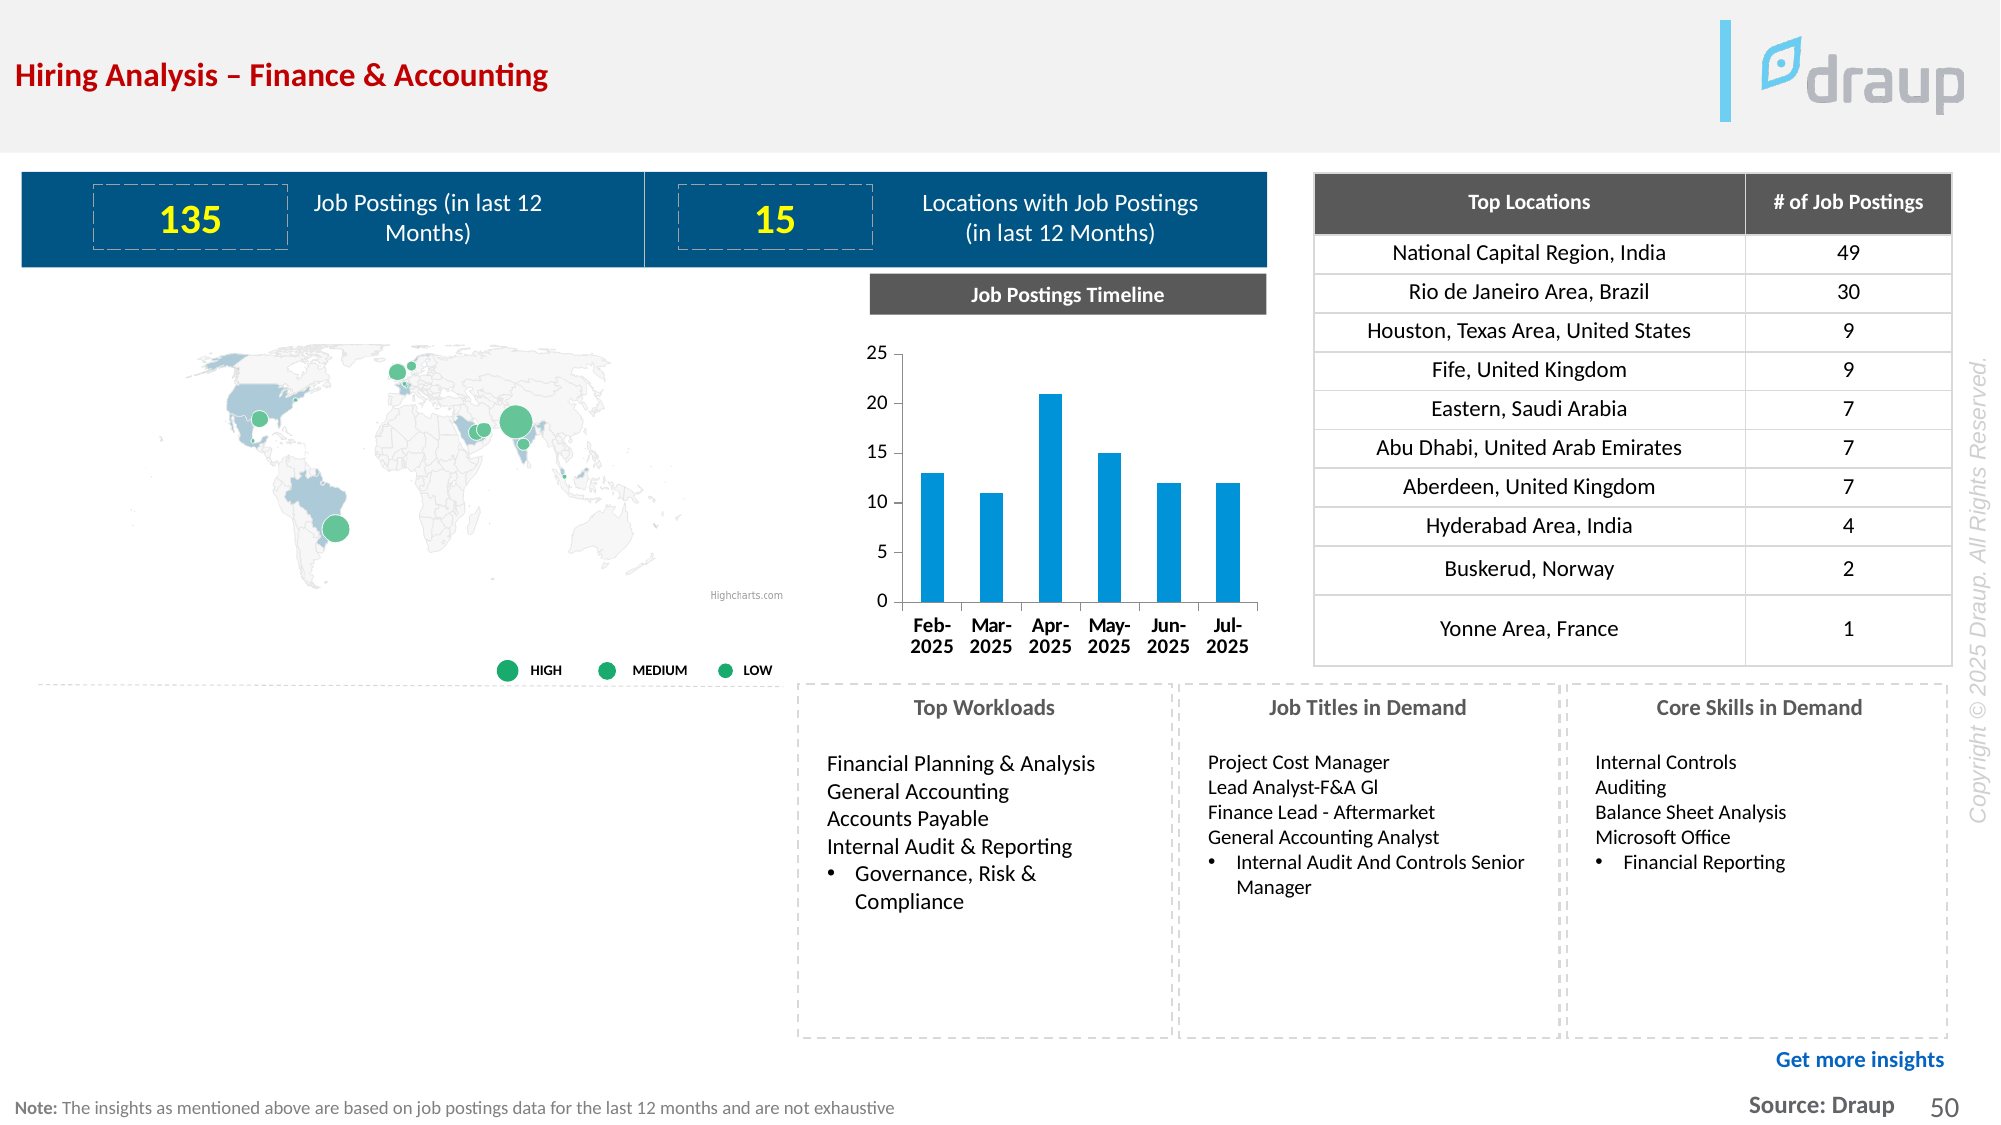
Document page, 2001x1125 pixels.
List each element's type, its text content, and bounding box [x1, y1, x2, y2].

table_cell 7 [1746, 391, 1951, 429]
text_box Note: The insights as mentioned above are based on job postings data for the last 12 months and are not exhaustive [0, 1088, 1080, 1125]
table_cell 2 [1746, 547, 1951, 594]
text_box 15 [678, 184, 873, 250]
chart [857, 337, 1266, 665]
text_box [21, 279, 792, 658]
table_cell Yonne Area, France [1315, 596, 1745, 665]
table_cell Fife, United Kingdom [1315, 353, 1745, 390]
text_box Locations with Job Postings (in last 12 Months) [892, 179, 1230, 255]
table_cell 49 [1746, 236, 1951, 273]
text_box 135 [93, 184, 259, 250]
table_cell Abu Dhabi, United Arab Emirates [1315, 430, 1745, 467]
text_box Project Cost Manager Lead Analyst-F&A Gl Finance Lead - Aftermarket General Accounting Analyst Internal Audit And Controls Senior Manager [1193, 741, 1549, 907]
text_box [496, 653, 792, 684]
text_box Job Postings (in last 12 Months) [259, 179, 597, 255]
table_cell 9 [1746, 314, 1951, 351]
table_header Top Locations [1315, 174, 1745, 234]
picture [22, 334, 792, 603]
text_box Hiring Analysis – Finance & Accounting [0, 9, 1645, 143]
table_cell 7 [1746, 430, 1951, 467]
text_box Core Skills in Demand [1642, 685, 1884, 728]
text_box [1178, 683, 1561, 1039]
table_cell National Capital Region, India [1315, 236, 1745, 273]
text_box [797, 683, 1173, 1039]
text_box [645, 171, 1268, 268]
table_cell Buskerud, Norway [1315, 547, 1745, 594]
table_cell Eastern, Saudi Arabia [1315, 391, 1745, 429]
table_cell 4 [1746, 508, 1951, 545]
table_cell Houston, Texas Area, United States [1315, 314, 1745, 351]
table_cell 9 [1746, 353, 1951, 390]
text_box [21, 171, 644, 268]
table_cell Hyderabad Area, India [1315, 508, 1745, 545]
table_cell Aberdeen, United Kingdom [1315, 469, 1745, 506]
text_box Job Postings Timeline [869, 273, 1267, 315]
table_cell 30 [1746, 275, 1951, 312]
text_box Internal Controls Auditing Balance Sheet Analysis Microsoft Office Financial Reporting [1580, 741, 1936, 882]
table_header # of Job Postings [1746, 174, 1951, 234]
table_cell Rio de Janeiro Area, Brazil [1315, 275, 1745, 312]
text_box Job Titles in Demand [1254, 685, 1485, 728]
table_cell 1 [1746, 596, 1951, 665]
table_cell 7 [1746, 469, 1951, 506]
text_box Financial Planning & Analysis General Accounting Accounts Payable Internal Audit & Reporting Governance, Risk & Compliance [812, 741, 1166, 922]
text_box Get more insights [1761, 1036, 1963, 1079]
text_box [1566, 683, 1948, 1039]
